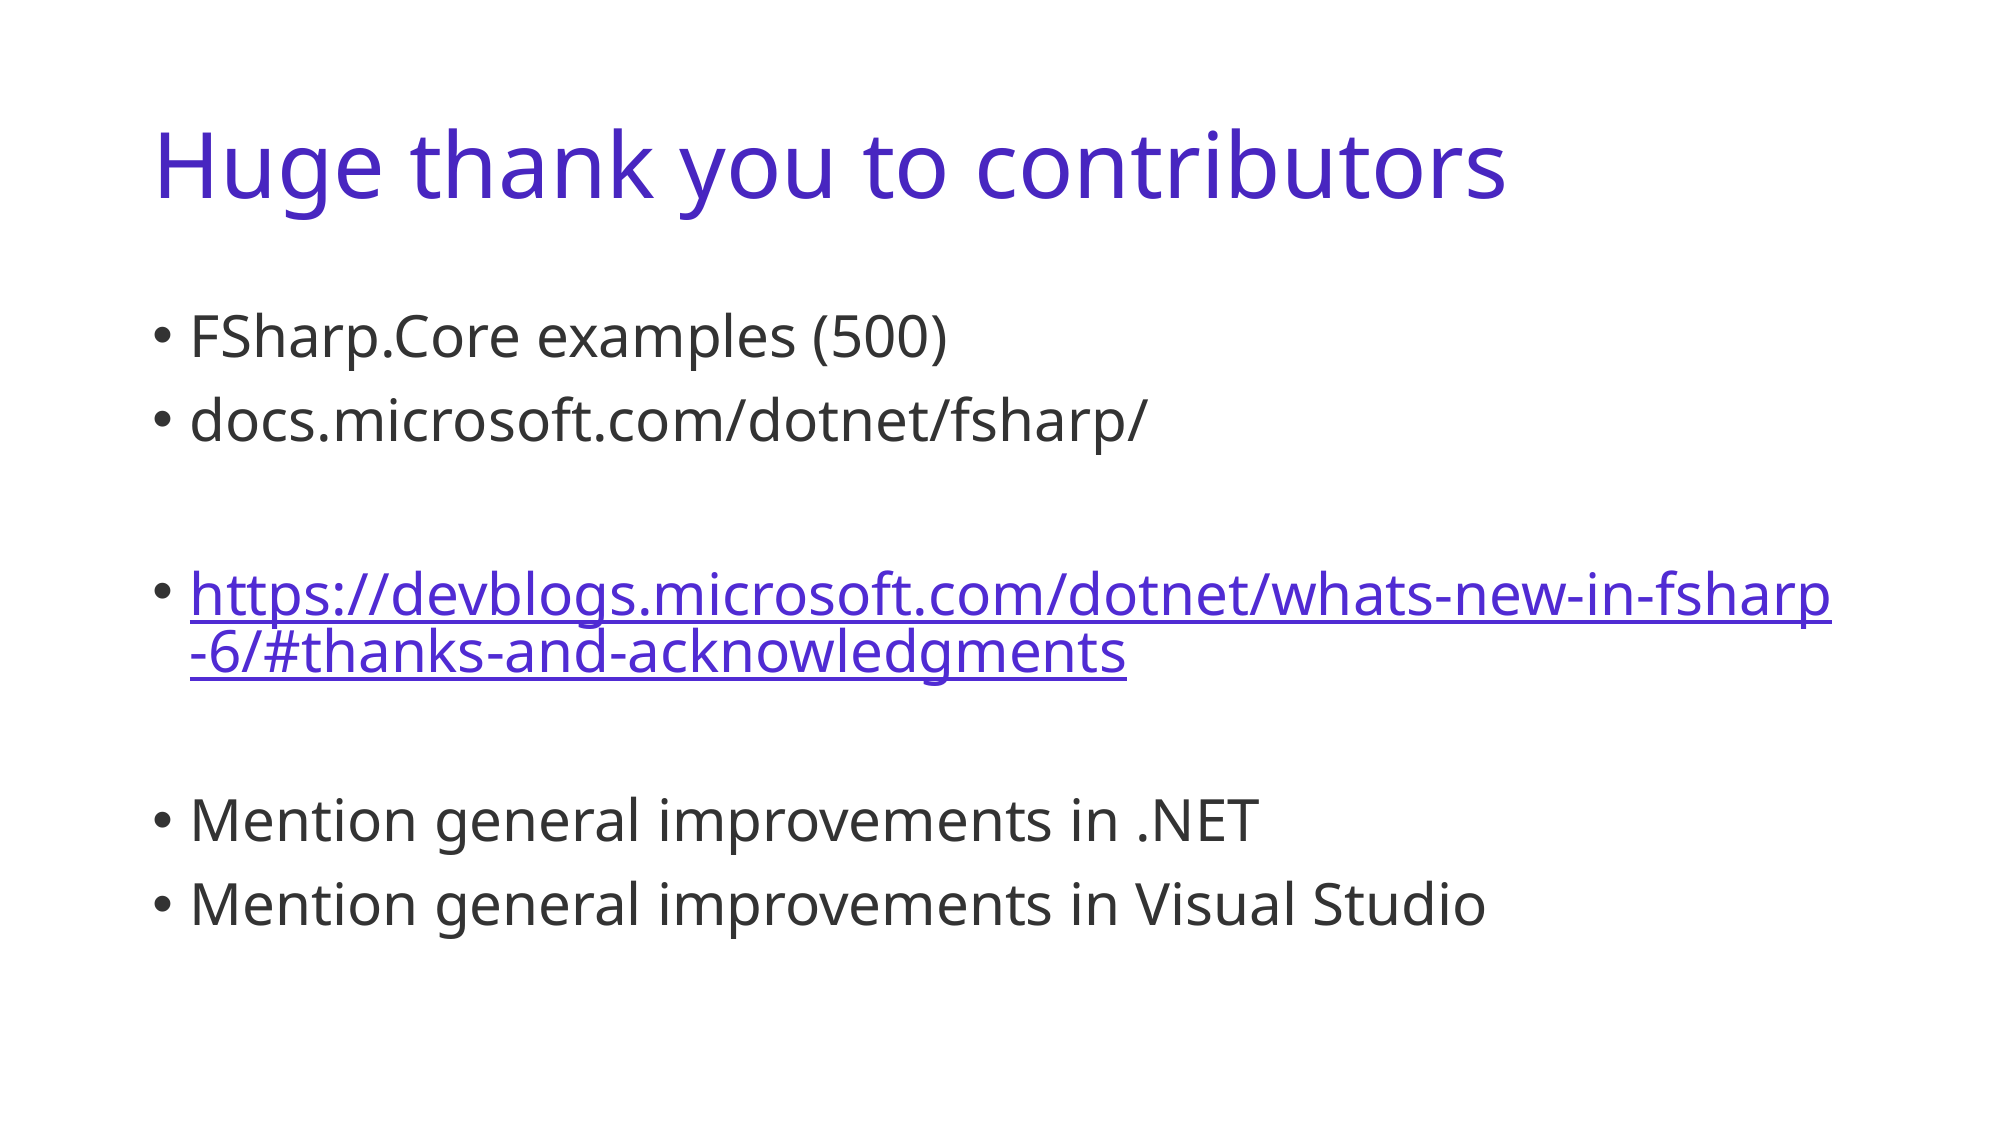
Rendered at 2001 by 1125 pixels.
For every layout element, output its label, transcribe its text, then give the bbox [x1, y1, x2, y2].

title Huge thank you to contributors [137, 59, 1863, 278]
list FSharp.Core examples (500) docs.microsoft.com/dotnet/fsharp/ https://devblogs.microsoft.com/dotnet/whats-new-in-fsharp-6/#thanks-and-acknowledgments Mention general improvements in .NET Mention general improvements in Visual Studio [137, 299, 1863, 1014]
